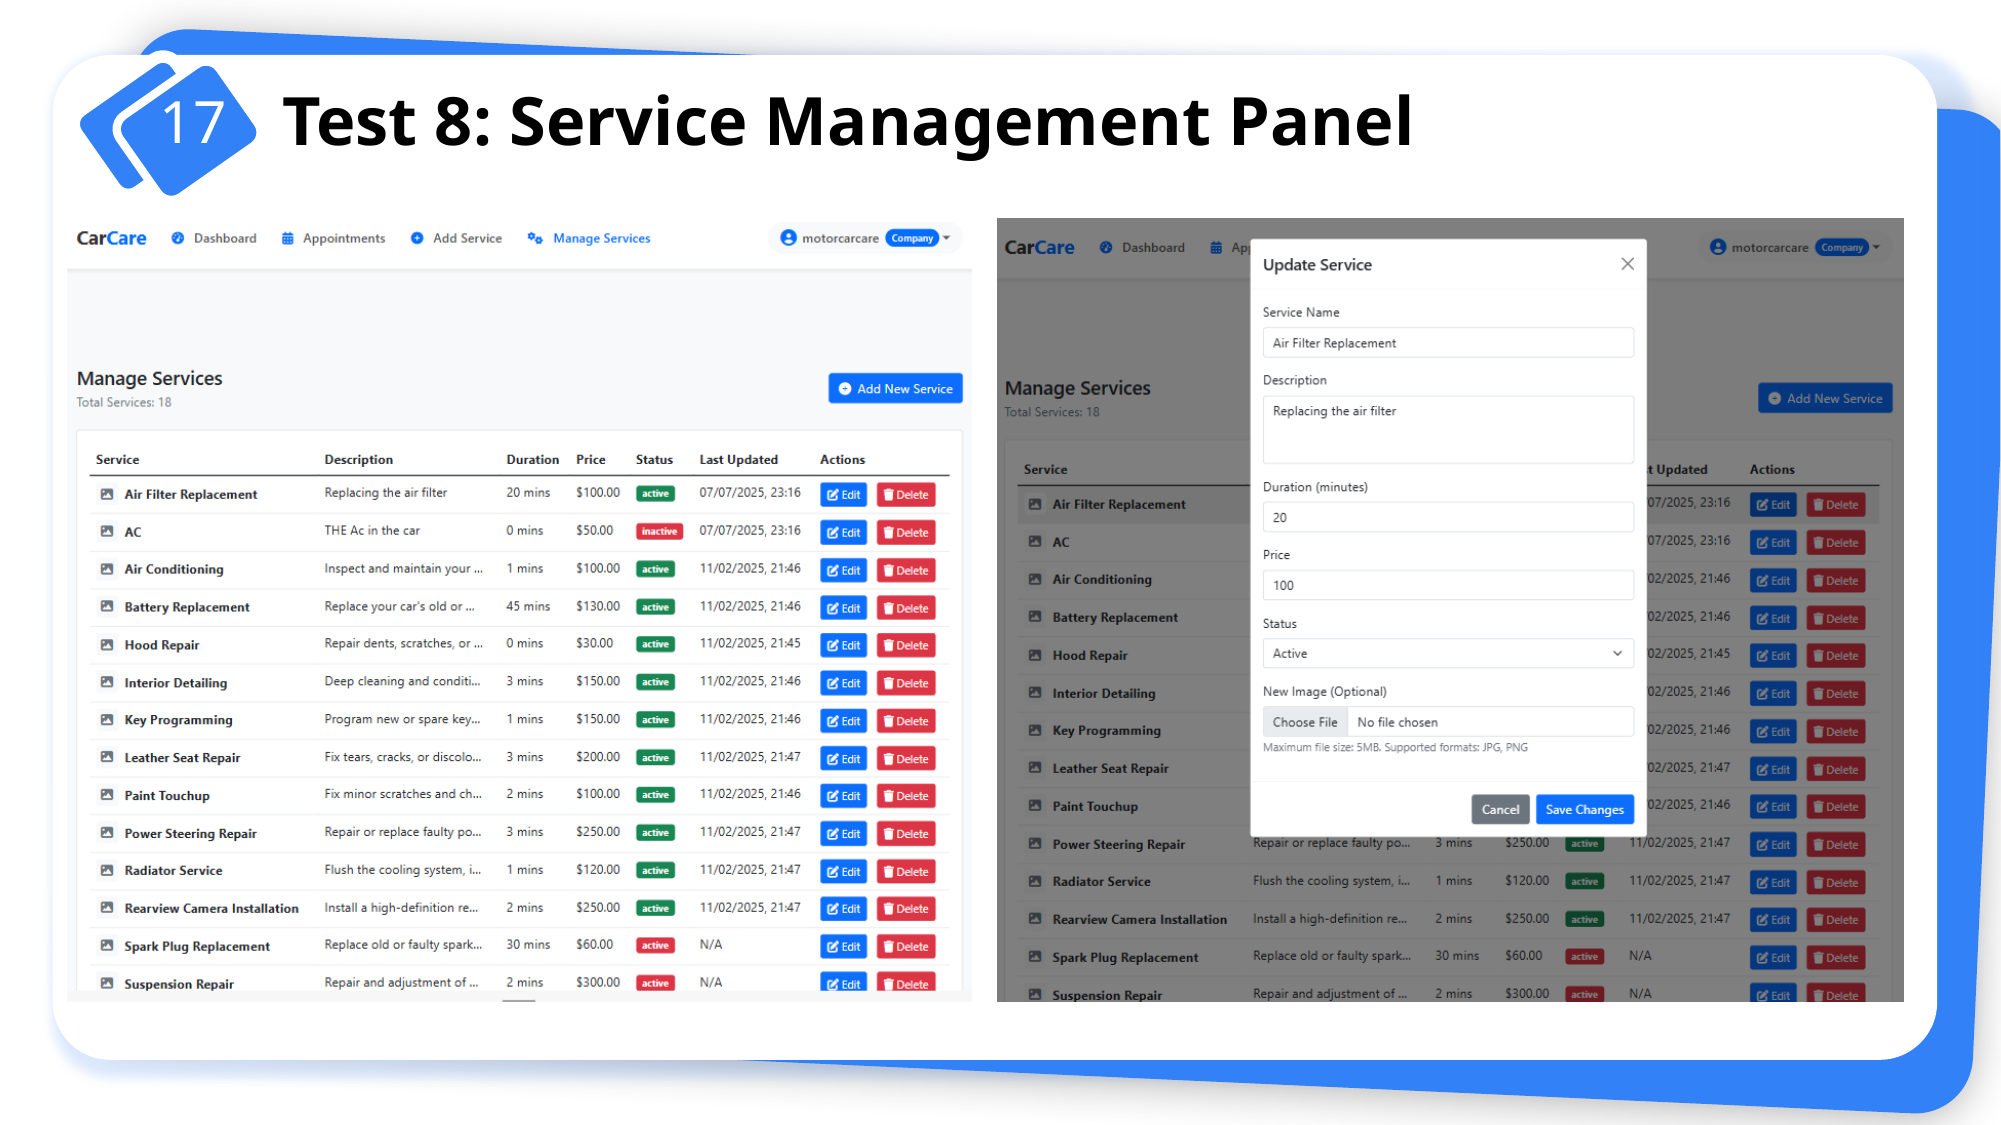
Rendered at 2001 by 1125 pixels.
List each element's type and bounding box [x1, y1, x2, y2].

text_box [84, 71, 1770, 181]
picture [996, 218, 1904, 1002]
picture [67, 218, 972, 1002]
